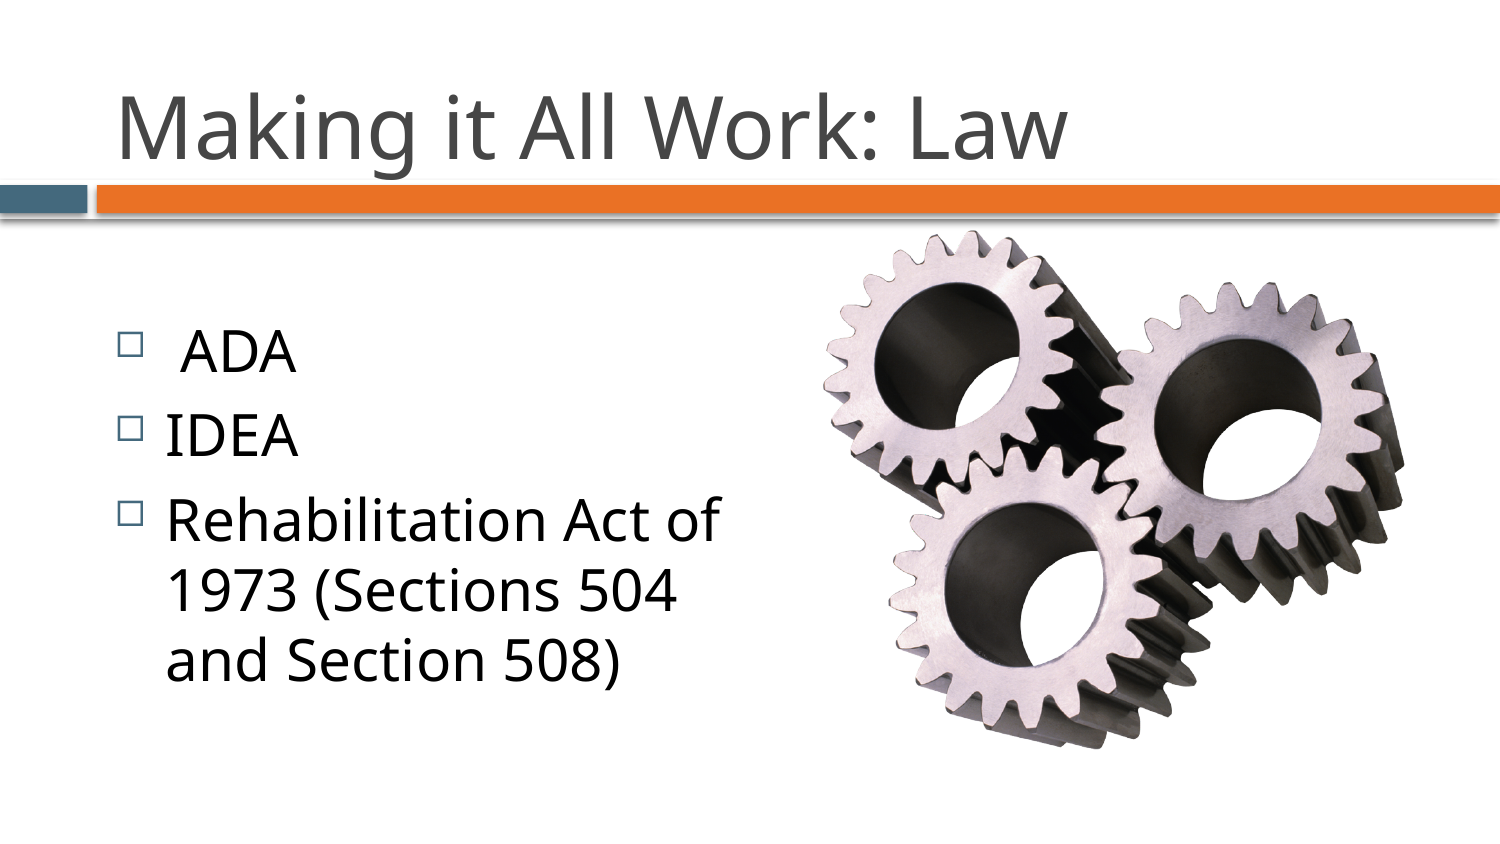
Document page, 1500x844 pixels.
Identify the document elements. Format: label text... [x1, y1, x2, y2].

title Making it All Work: Law [99, 19, 1438, 185]
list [794, 221, 1433, 759]
list ADA IDEA Rehabilitation Act of 1973 (Sections 504 and Section 508) [99, 221, 738, 759]
